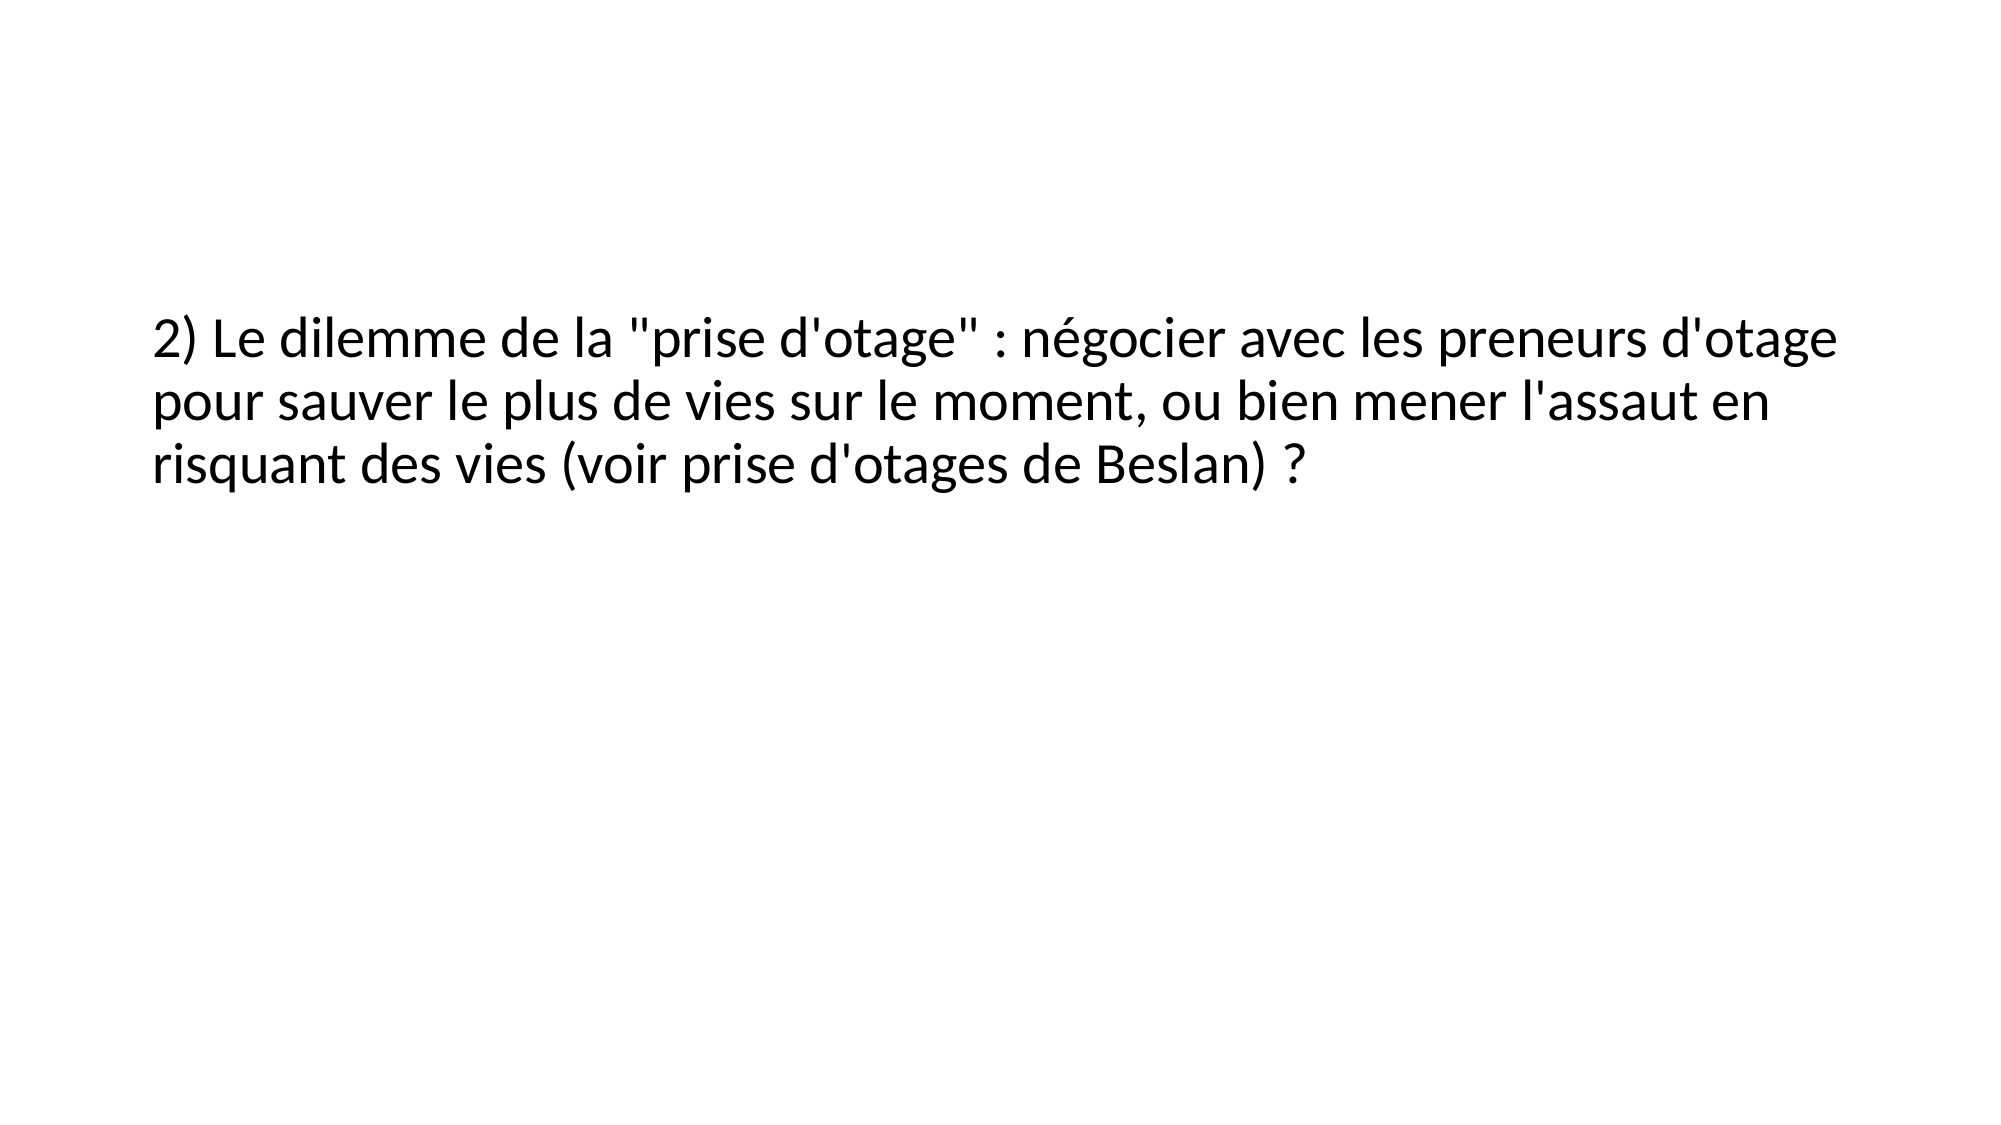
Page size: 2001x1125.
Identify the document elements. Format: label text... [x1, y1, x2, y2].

list 2) Le dilemme de la "prise d'otage" : négocier avec les preneurs d'otage pour sauver le plus de vies sur le moment, ou bien mener l'assaut en risquant des vies (voir prise d'otages de Beslan) ? [137, 299, 1863, 1014]
